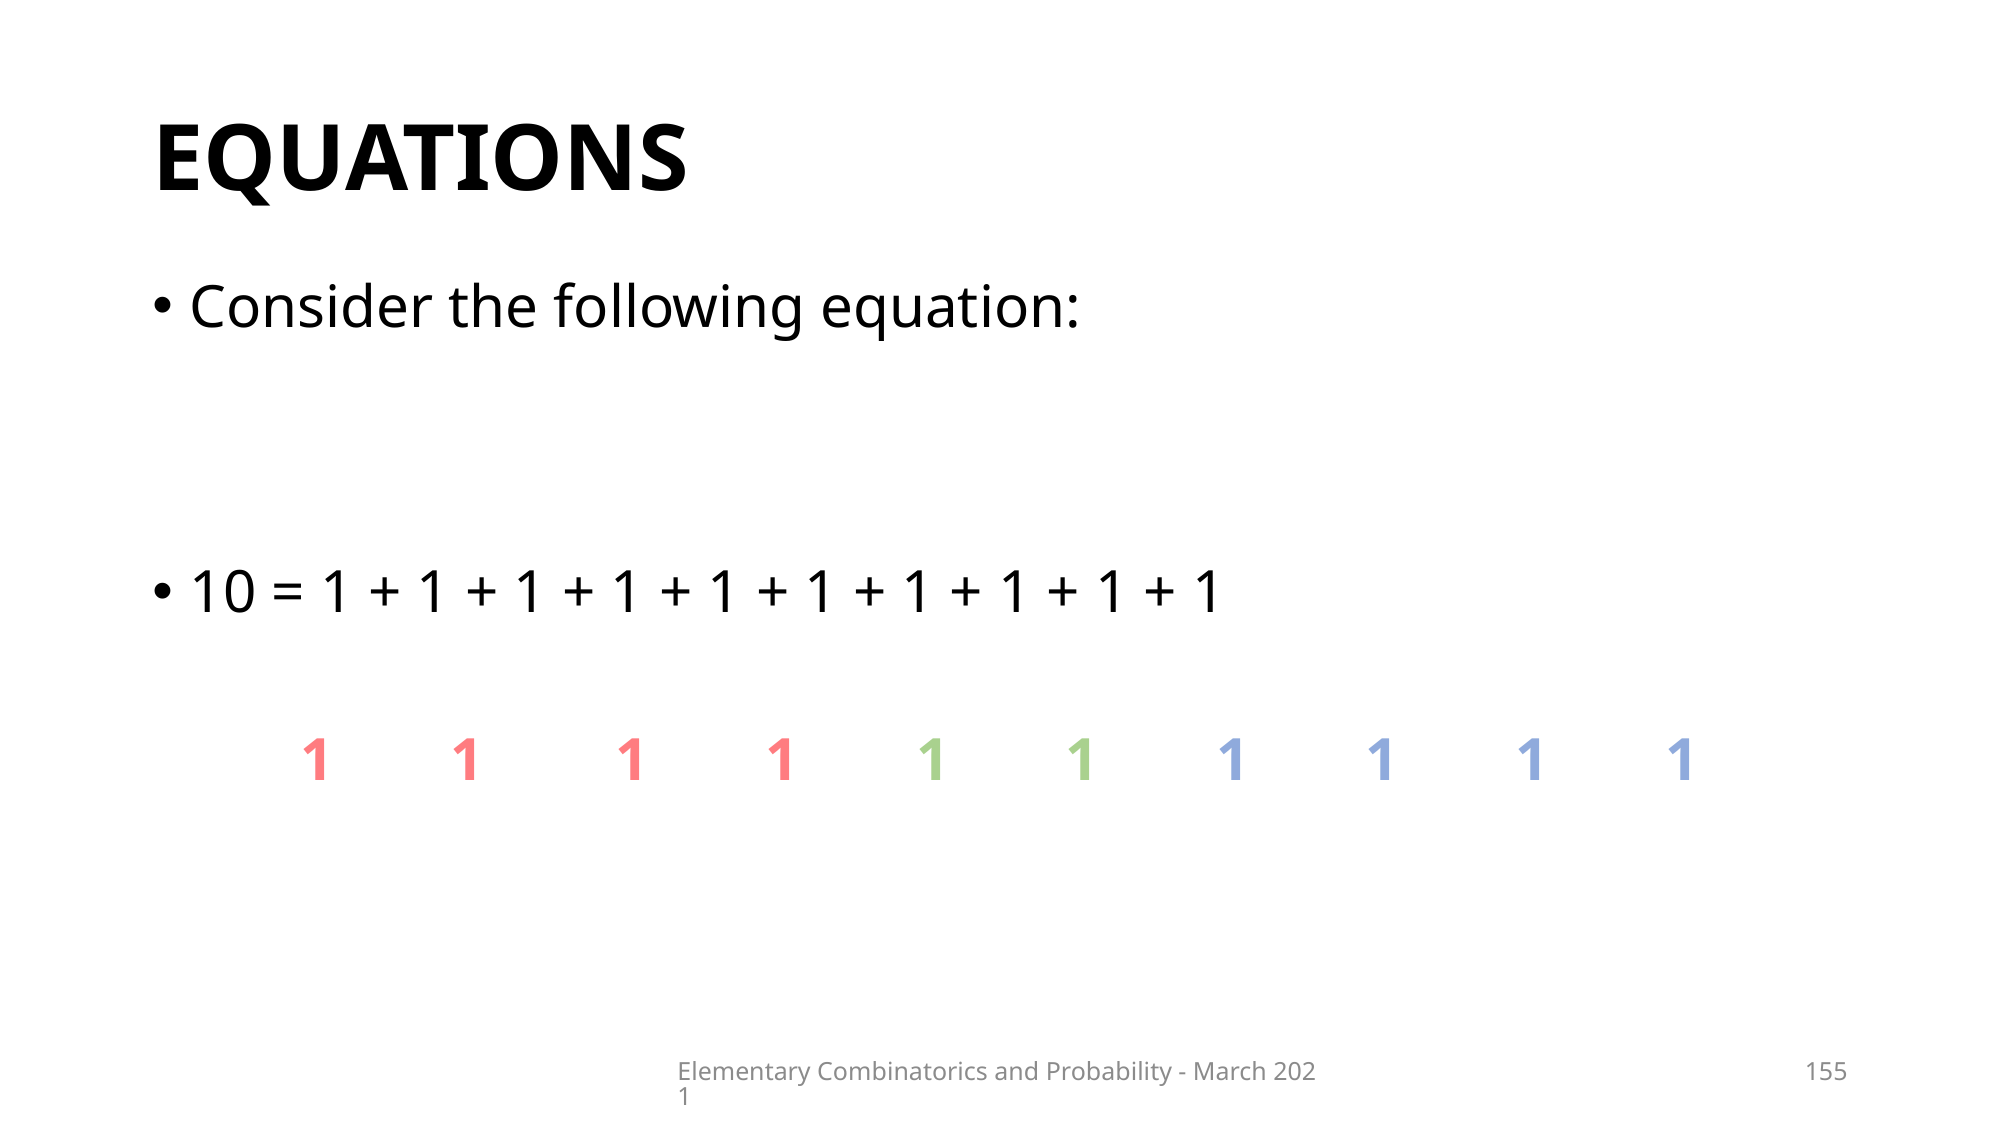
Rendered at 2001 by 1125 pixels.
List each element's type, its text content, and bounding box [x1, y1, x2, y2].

slide_number 155 [1412, 1042, 1863, 1103]
footer Elementary Combinatorics and Probability - March 2021 [662, 1042, 1338, 1103]
title equations [137, 52, 1863, 270]
